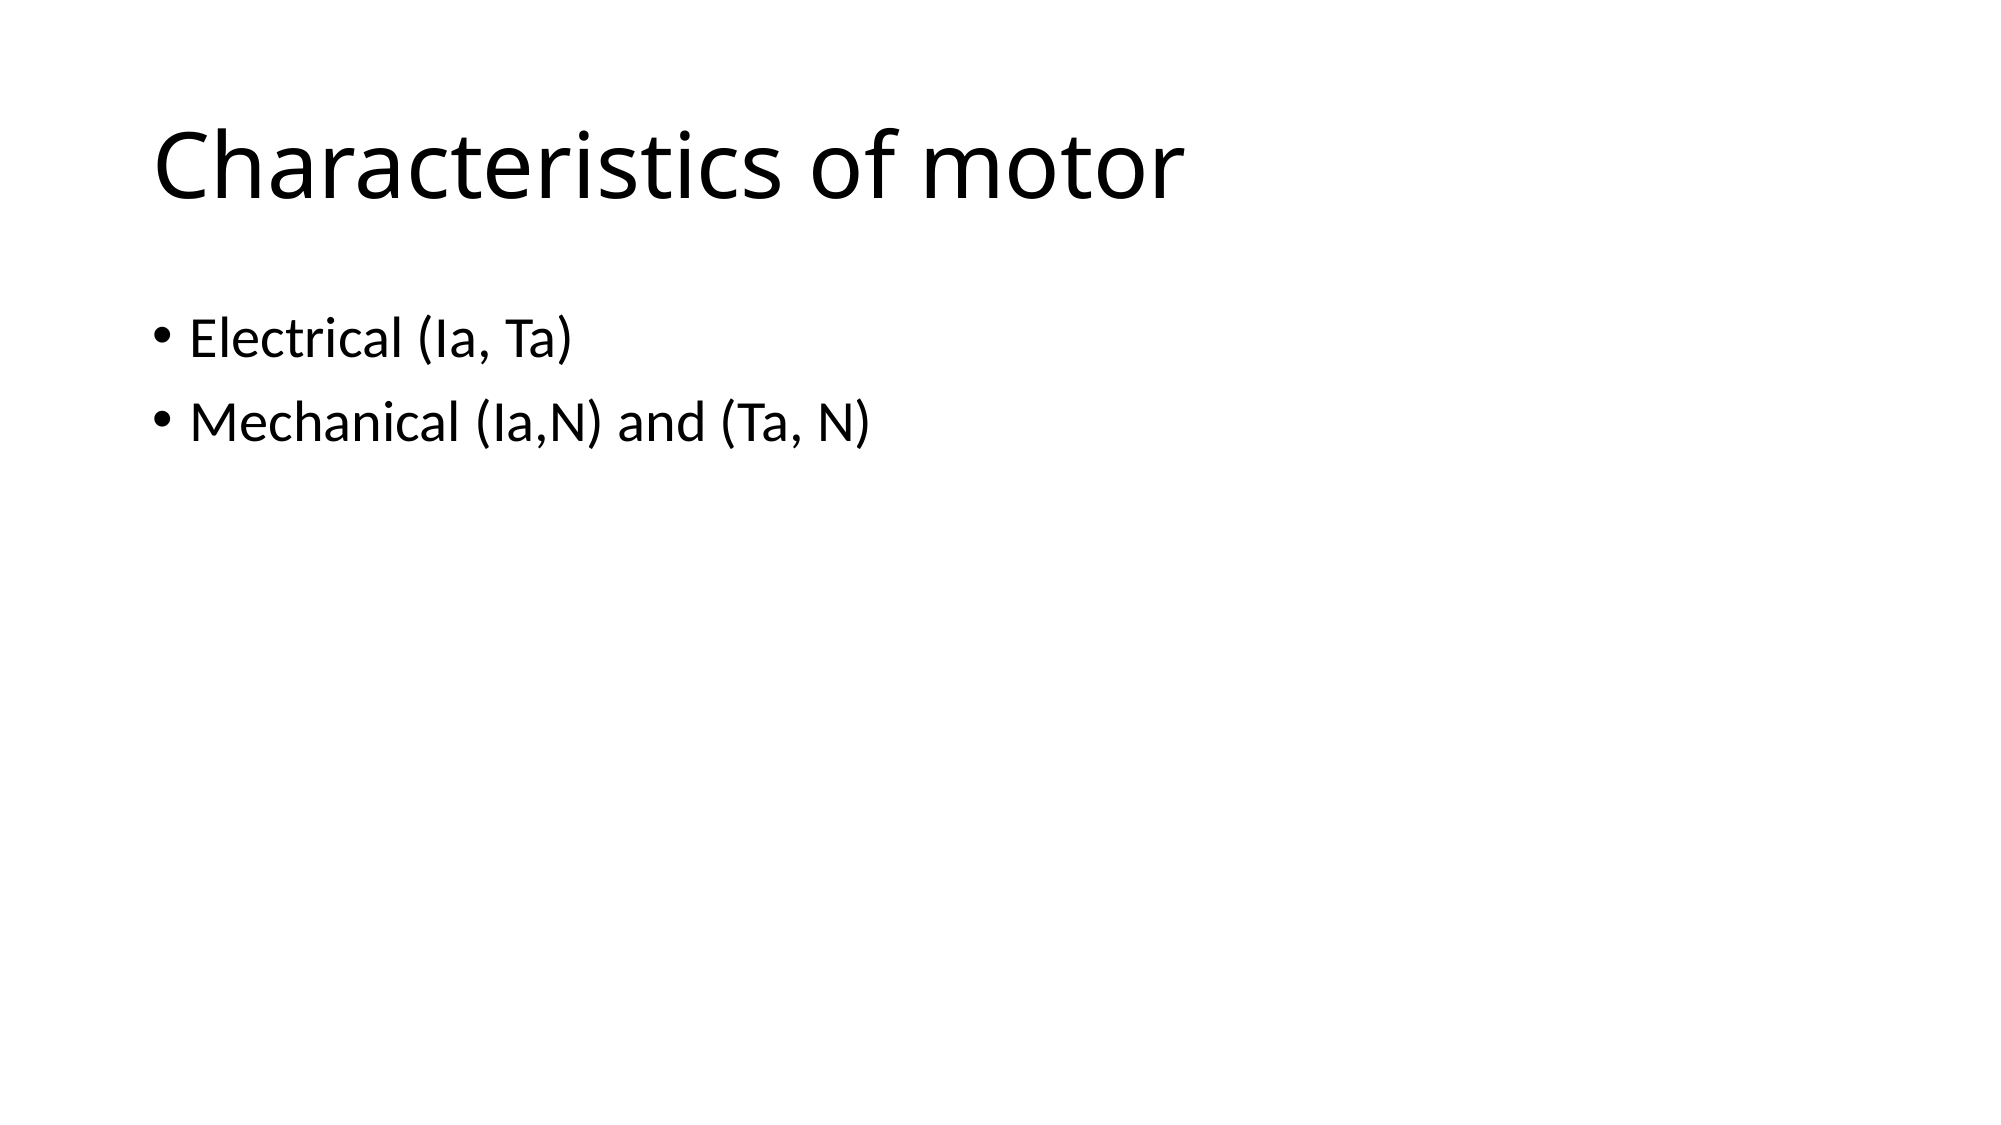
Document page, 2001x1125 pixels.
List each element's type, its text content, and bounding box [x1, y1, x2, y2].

title Characteristics of motor [137, 59, 1863, 278]
list Electrical (Ia, Ta) Mechanical (Ia,N) and (Ta, N) [137, 299, 1863, 1014]
